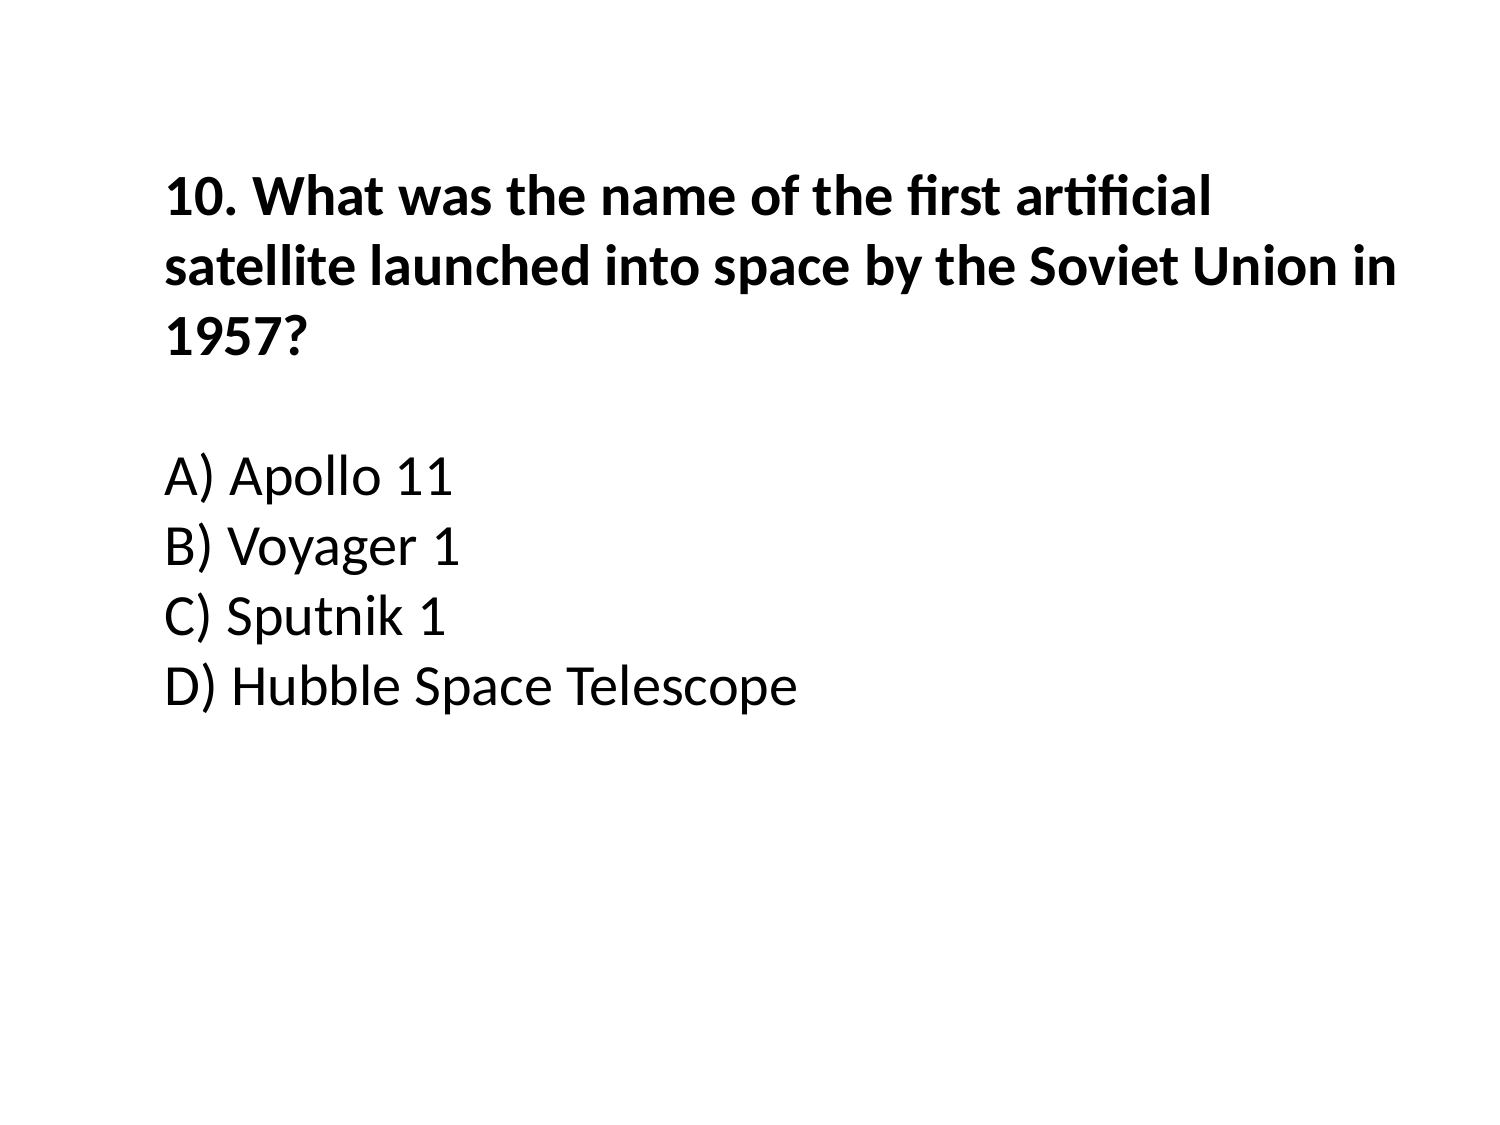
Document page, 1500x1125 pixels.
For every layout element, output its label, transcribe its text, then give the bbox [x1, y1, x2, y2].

text_box 10. What was the name of the first artificial satellite launched into space by the Soviet Union in 1957? A) Apollo 11 B) Voyager 1 C) Sputnik 1 D) Hubble Space Telescope [150, 149, 1425, 725]
